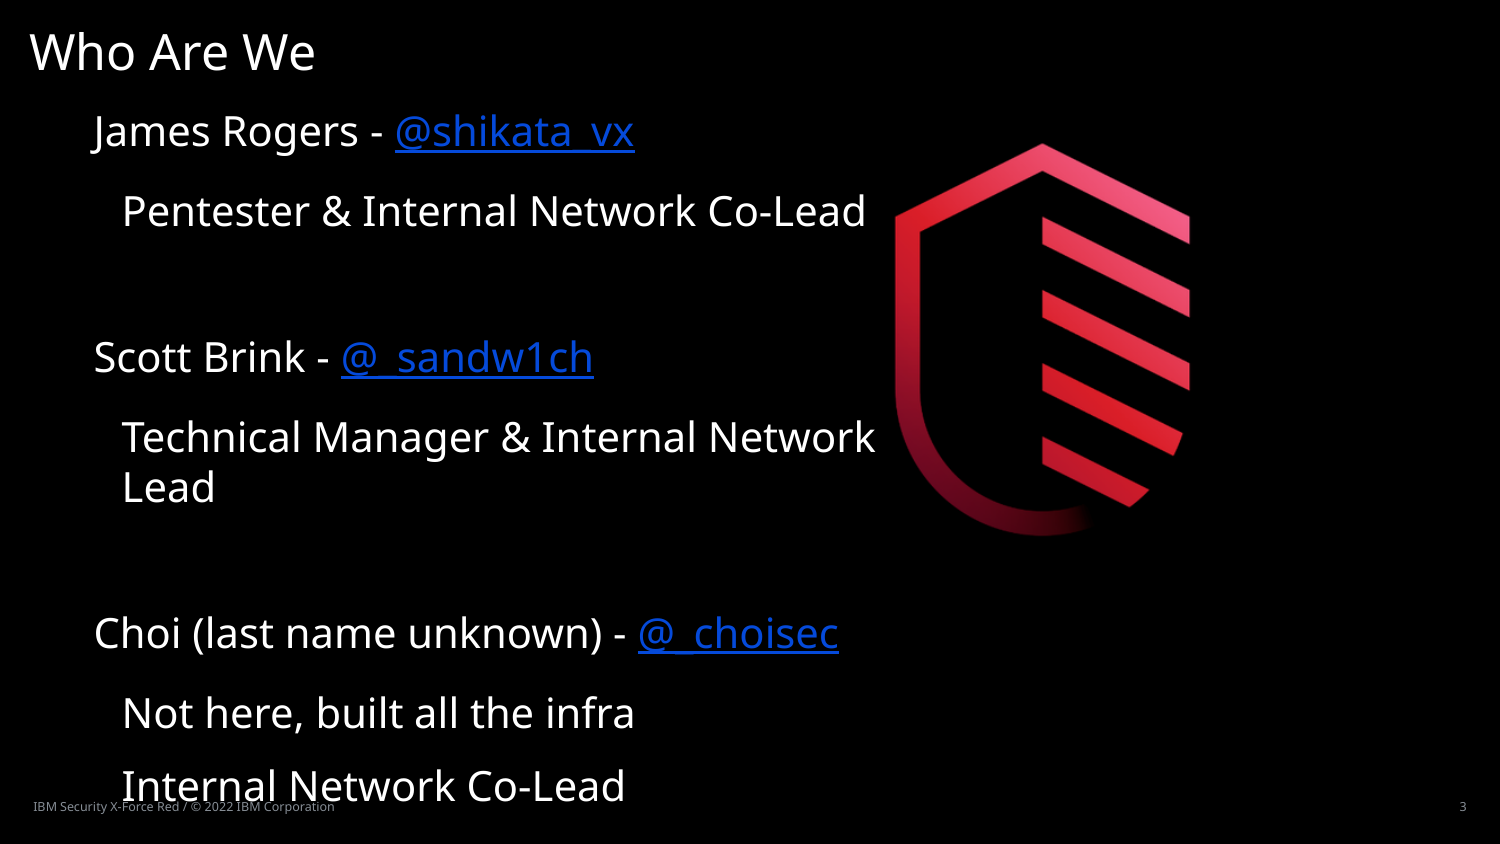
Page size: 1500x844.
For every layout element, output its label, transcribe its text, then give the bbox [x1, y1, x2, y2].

title Who Are We [29, 27, 1091, 131]
slide_number 3 [1369, 793, 1467, 821]
picture [817, 114, 1268, 565]
text_box James Rogers - @shikata_vx Pentester & Internal Network Co-Lead Scott Brink - @_sandw1ch Technical Manager & Internal Network Lead Choi (last name unknown) - @_choisec Not here, built all the infra Internal Network Co-Lead Not [78, 97, 958, 591]
footer IBM Security X-Force Red / © 2022 IBM Corporation [33, 793, 716, 821]
